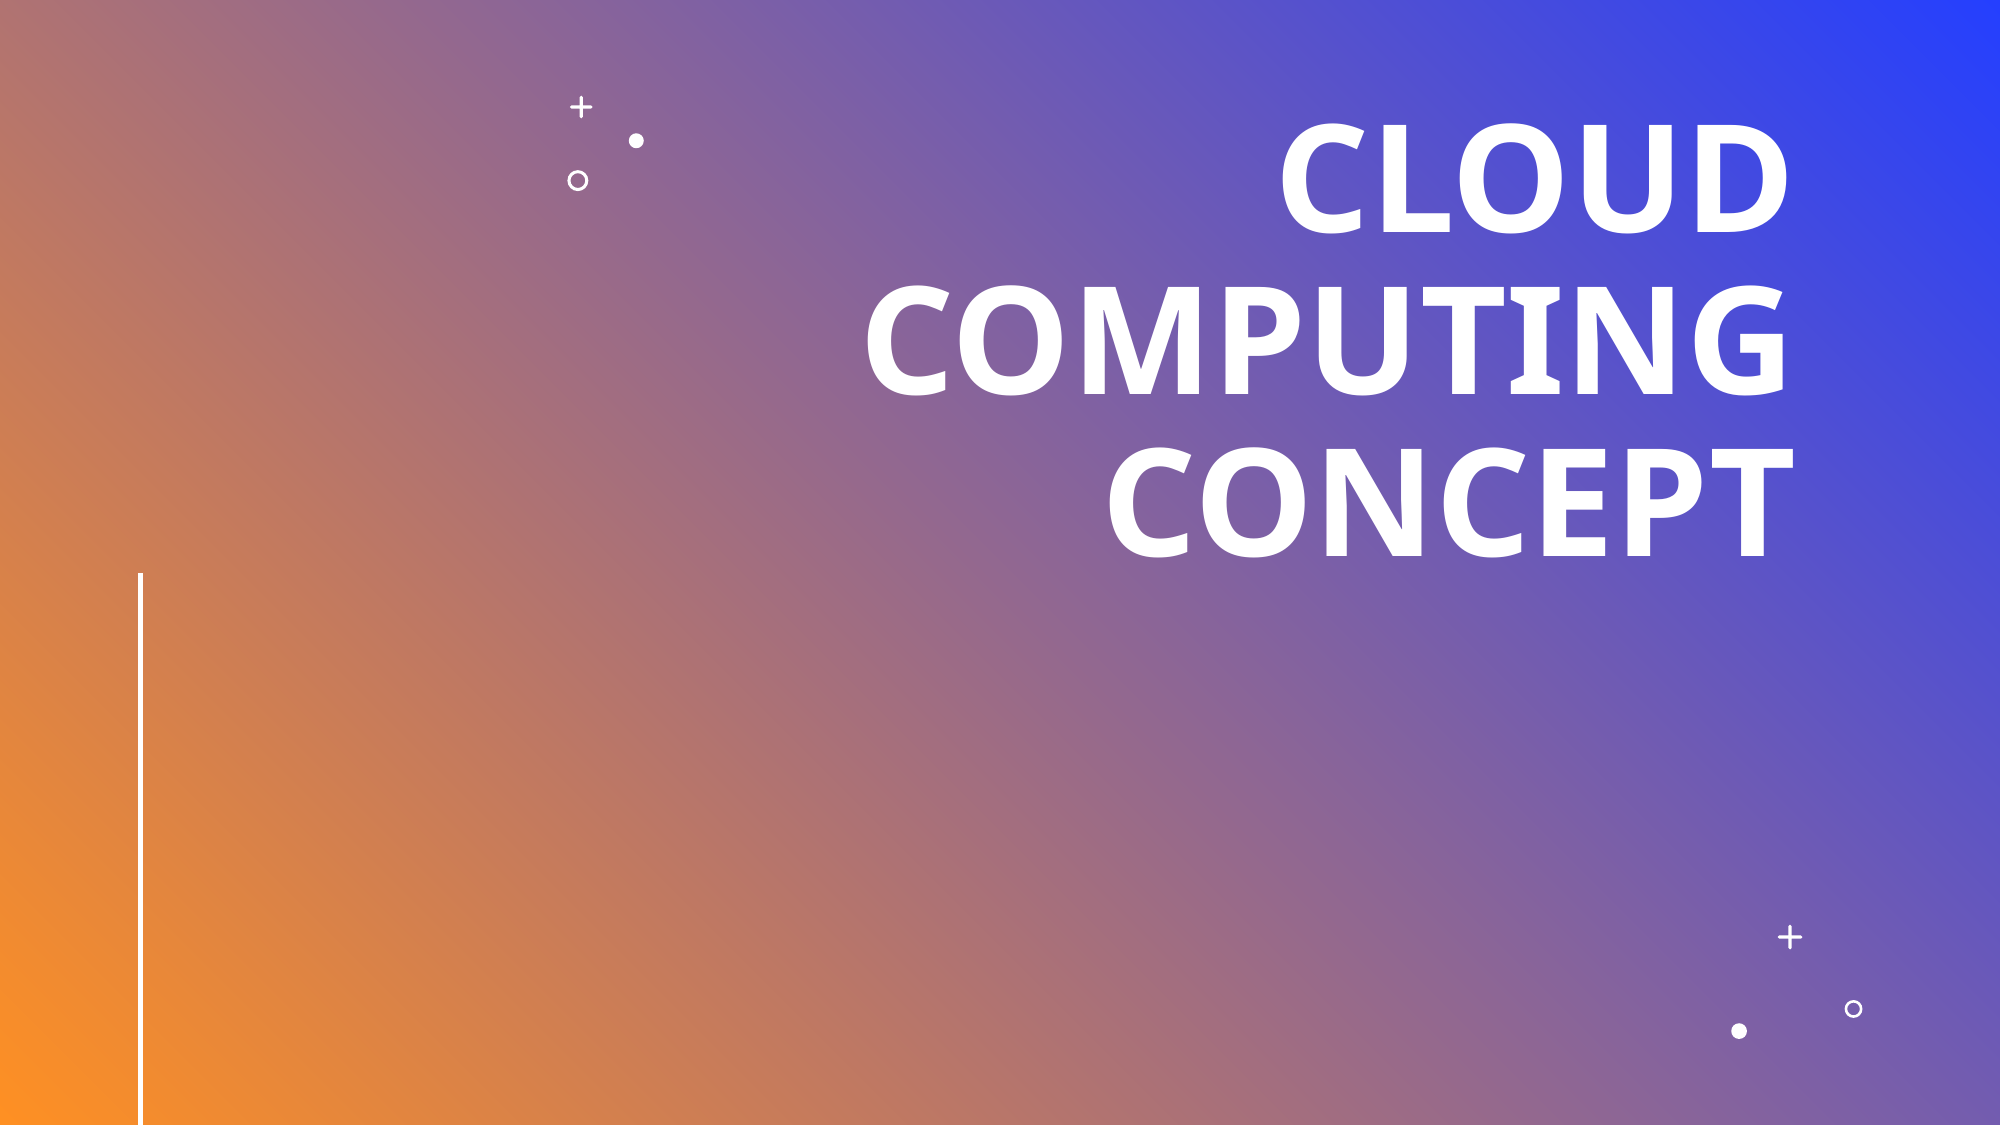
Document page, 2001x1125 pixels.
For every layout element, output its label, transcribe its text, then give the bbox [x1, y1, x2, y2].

text_box [1844, 1000, 1863, 1018]
text_box [0, 0, 2000, 1125]
title Cloud Computing Concept [636, 95, 1812, 779]
text_box [628, 133, 644, 149]
text_box [1777, 924, 1803, 950]
text_box [1731, 1023, 1747, 1039]
text_box [569, 95, 593, 119]
text_box [567, 170, 589, 192]
